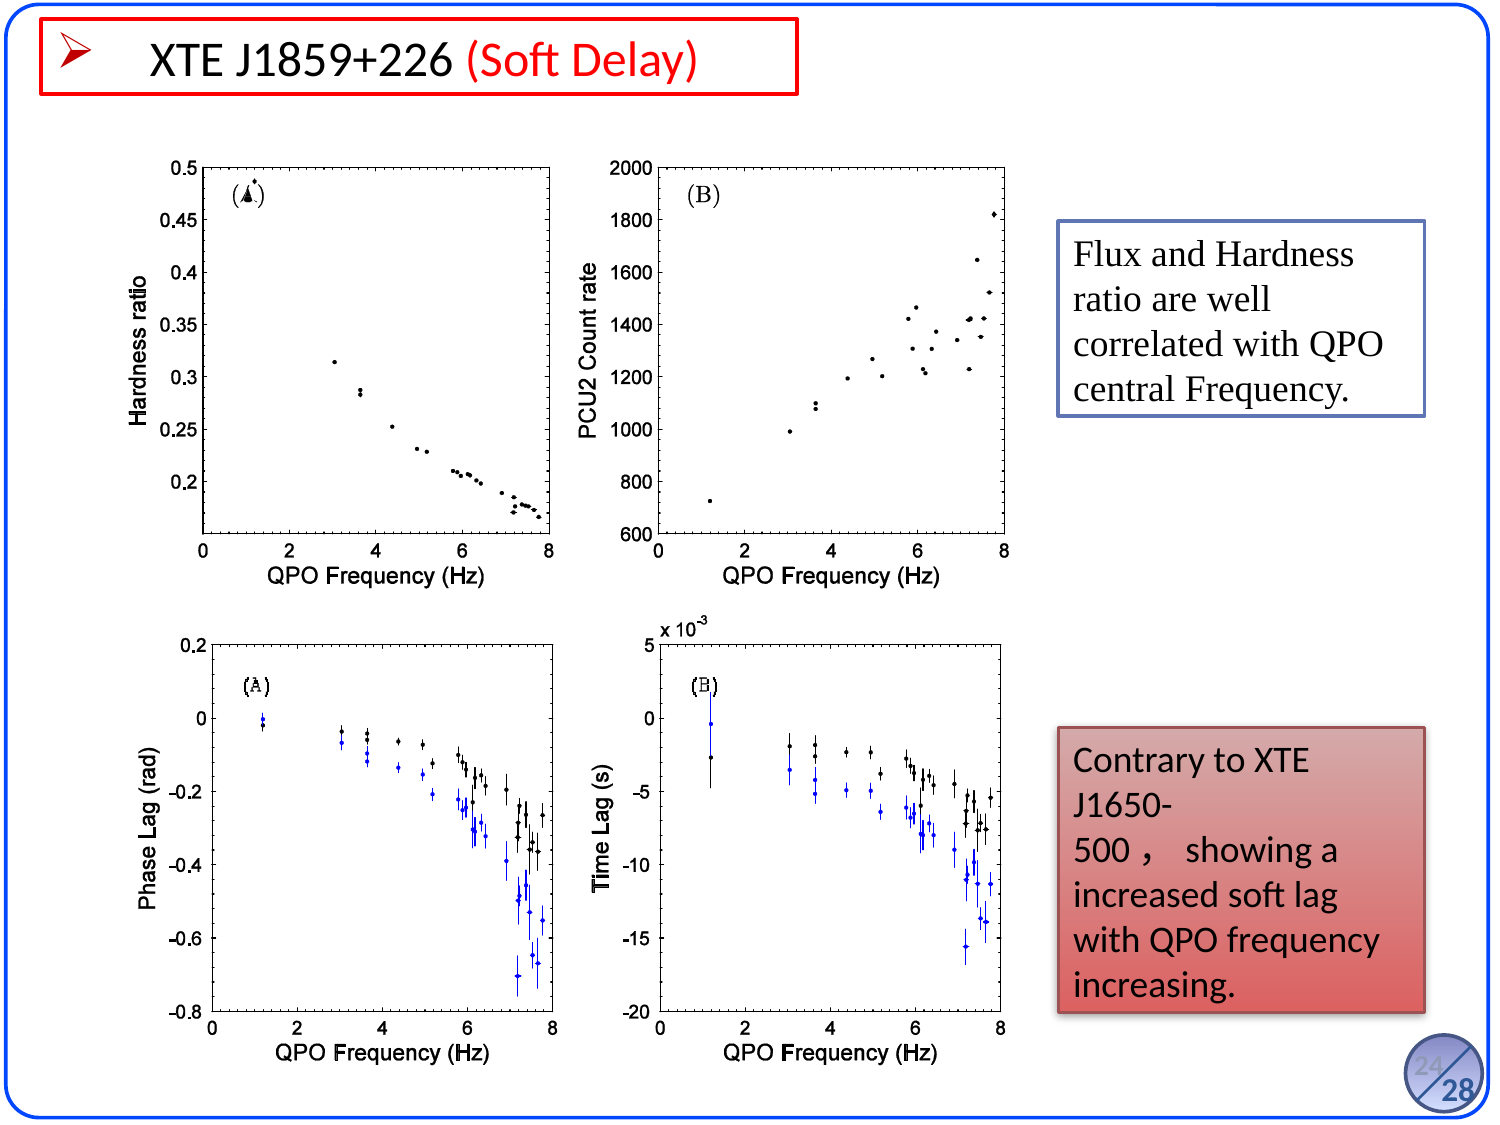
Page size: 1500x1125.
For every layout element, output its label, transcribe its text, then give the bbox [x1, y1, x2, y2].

text_box Flux and Hardness ratio are well correlated with QPO central Frequency. [1056, 219, 1426, 418]
footer 28 [1422, 1057, 1495, 1118]
picture [111, 157, 1023, 1087]
slide_number 24 [1392, 1033, 1459, 1094]
text_box Contrary to XTE J1650-500，showing a increased soft lag with QPO frequency increasing. [1057, 726, 1426, 1014]
text_box XTE J1859+226 (Soft Delay) [39, 17, 799, 96]
